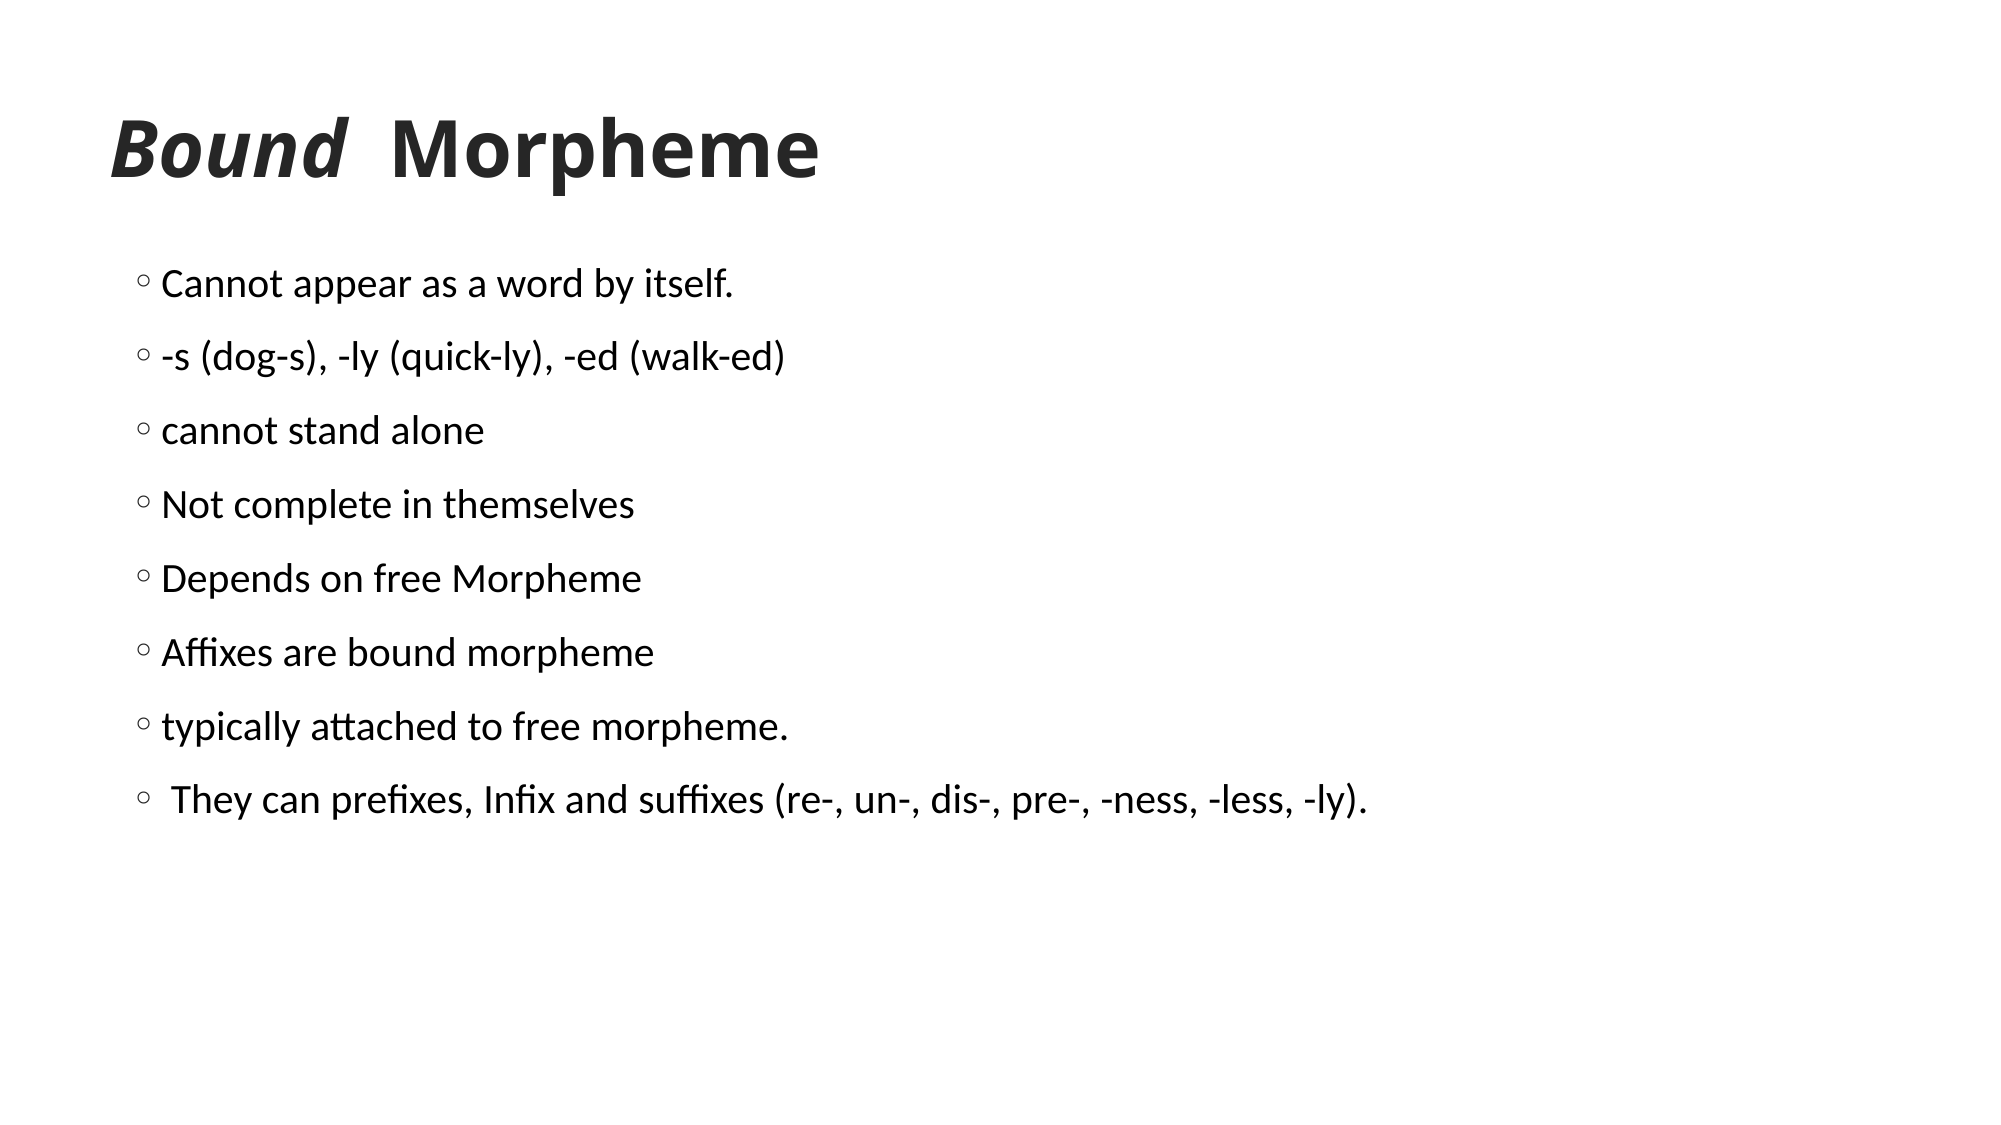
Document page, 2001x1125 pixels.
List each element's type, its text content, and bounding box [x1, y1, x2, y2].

text_box Bound Morpheme [53, 101, 876, 204]
text_box Cannot appear as a word by itself. -s (dog-s), -ly (quick-ly), -ed (walk-ed) cannot stand alone Not complete in themselves Depends on free Morpheme Affixes are bound morpheme typically attached to free morpheme. They can prefixes, Infix and suffixes (re-, un-, dis-, pre-, -ness, -less, -ly). [116, 242, 1652, 1076]
